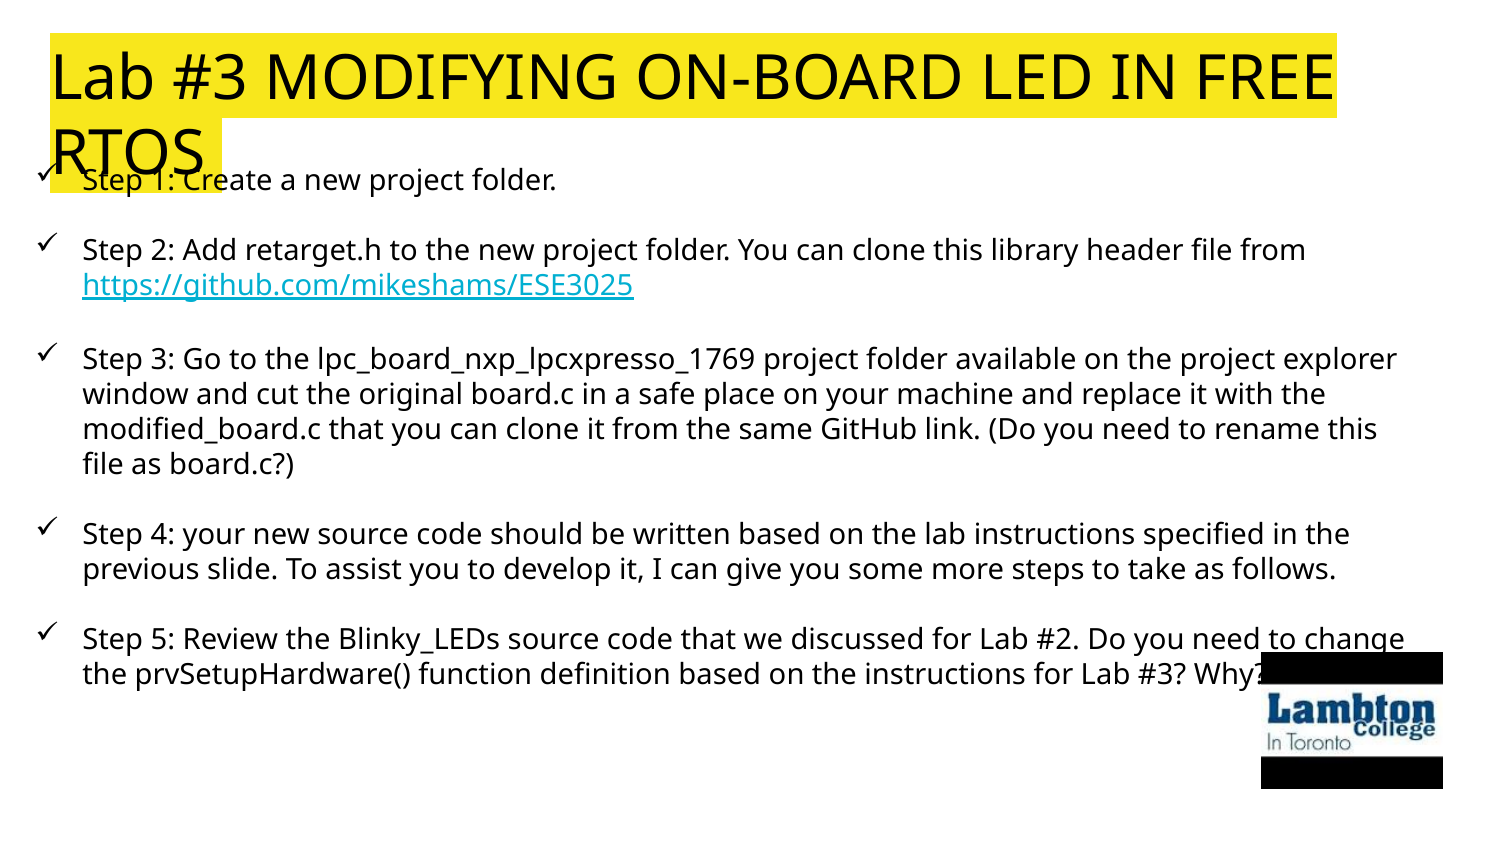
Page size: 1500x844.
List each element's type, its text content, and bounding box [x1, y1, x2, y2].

picture [1261, 652, 1443, 790]
text_box Lab #3 MODIFYING ON-BOARD LED IN FREE RTOS [35, 21, 1433, 146]
text_box Step 1: Create a new project folder. Step 2: Add retarget.h to the new project folder. You can clone this library header file from https://github.com/mikeshams/ESE3025 Step 3: Go to the lpc_board_nxp_lpcxpresso_1769 project folder available on the project explorer window and cut the original board.c in a safe place on your machine and replace it with the modified_board.c that you can clone it from the same GitHub link. (Do you need to rename this file as board.c?) Step 4: your new source code should be written based on the lab instructions specified in the previous slide. To assist you to develop it, I can give you some more steps to take as follows. Step 5: Review the Blinky_LEDs source code that we discussed for Lab #2. Do you need to change the prvSetupHardware() function definition based on the instructions for Lab #3? Why? [20, 146, 1433, 822]
